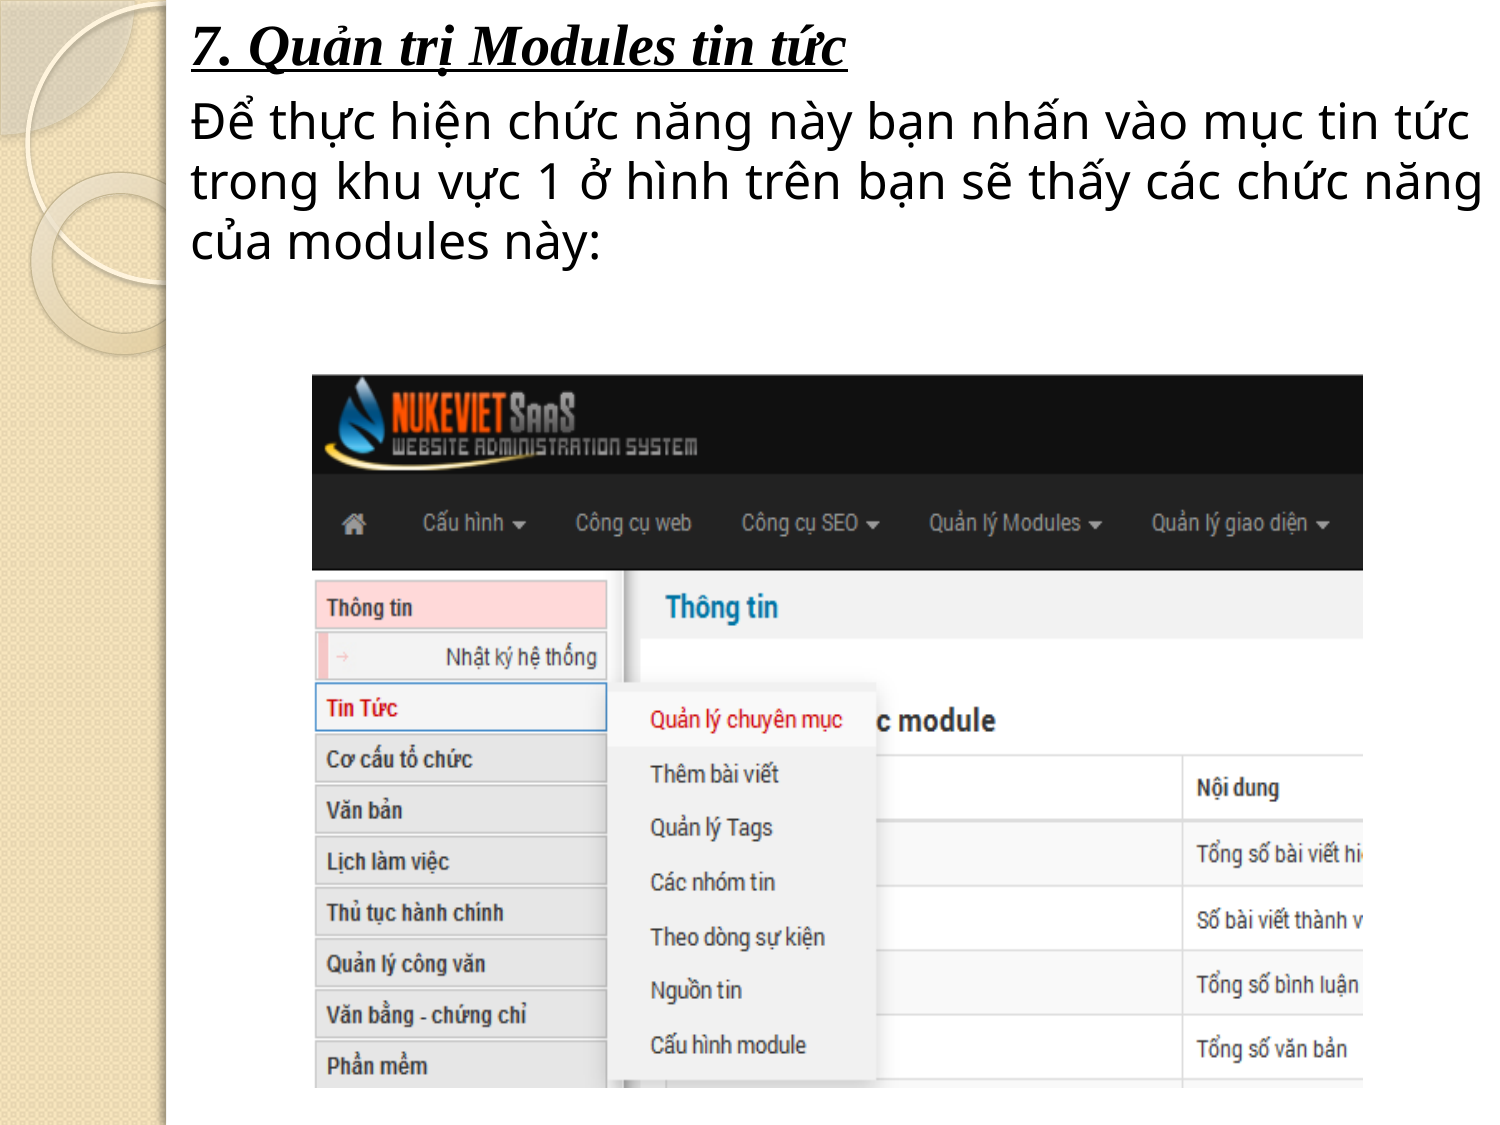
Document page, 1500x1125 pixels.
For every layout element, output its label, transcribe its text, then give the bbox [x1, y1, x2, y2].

picture [312, 374, 1363, 1088]
list 7. Quản trị Modules tin tức Để thực hiện chức năng này bạn nhấn vào mục tin tức trong khu vực 1 ở hình trên bạn sẽ thấy các chức năng của modules này: [162, 0, 1500, 1125]
